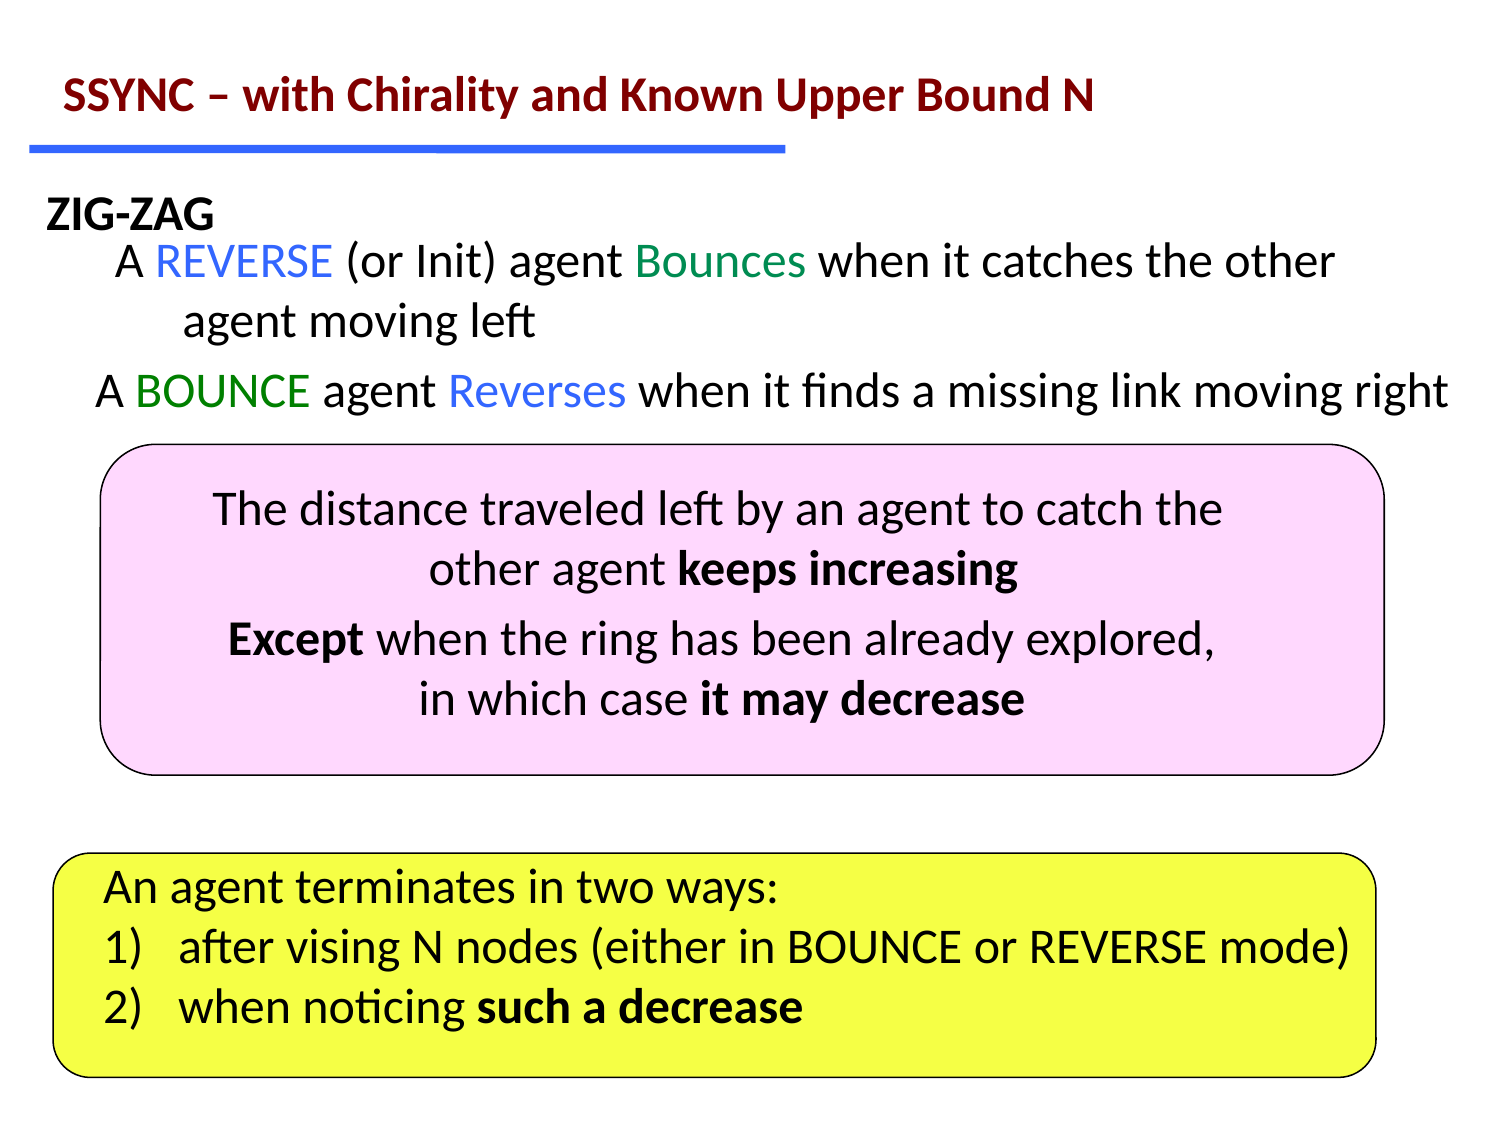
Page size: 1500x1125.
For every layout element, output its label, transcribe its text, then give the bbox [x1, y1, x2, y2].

text_box SSYNC – with Chirality and Known Upper Bound N [48, 54, 1111, 190]
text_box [52, 845, 1389, 1104]
text_box A BOUNCE agent Reverses when it finds a missing link moving right [80, 349, 1465, 425]
text_box A REVERSE (or Init) agent Bounces when it catches the other agent moving left [100, 219, 1363, 349]
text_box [100, 444, 1385, 776]
text_box ZIG-ZAG [31, 172, 230, 248]
